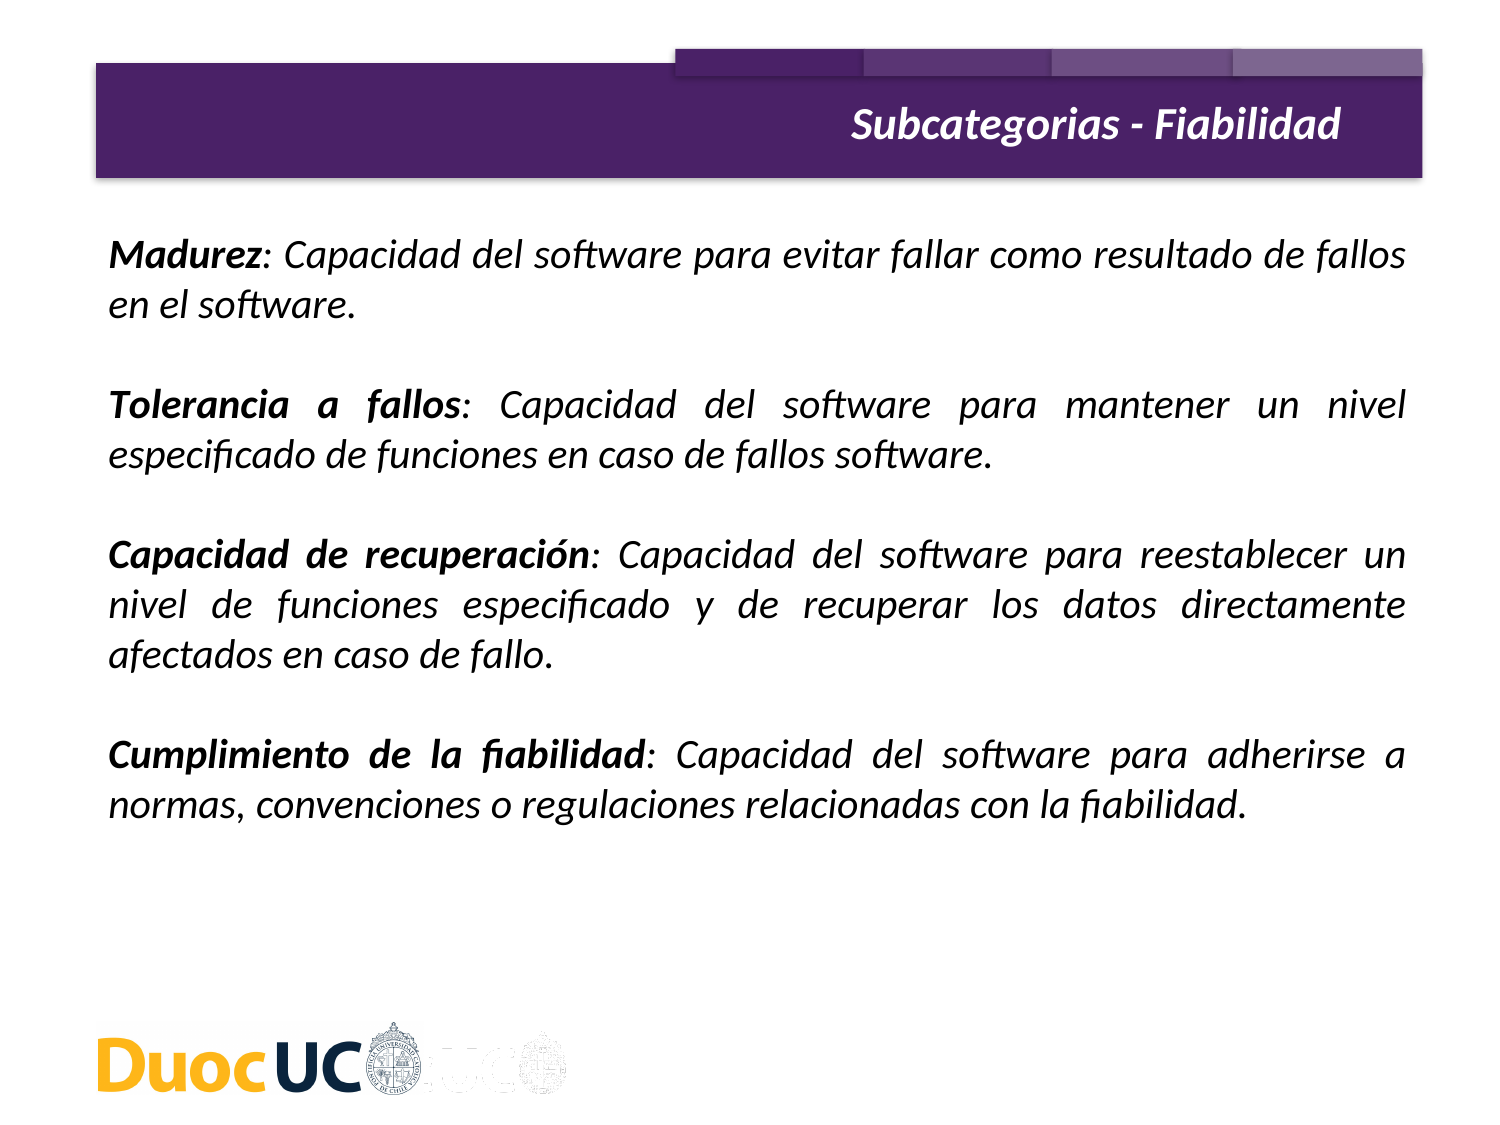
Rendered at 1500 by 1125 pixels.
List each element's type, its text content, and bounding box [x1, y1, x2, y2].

text_box Subcategorias - Fiabilidad [836, 86, 1357, 156]
picture [96, 1021, 566, 1095]
text_box Madurez: Capacidad del software para evitar fallar como resultado de fallos en el software. Tolerancia a fallos: Capacidad del software para mantener un nivel especificado de funciones en caso de fallos software. Capacidad de recuperación: Capacidad del software para reestablecer un nivel de funciones especificado y de recuperar los datos directamente afectados en caso de fallo. Cumplimiento de la fiabilidad: Capacidad del software para adherirse a normas, convenciones o regulaciones relacionadas con la fiabilidad. [93, 219, 1422, 835]
